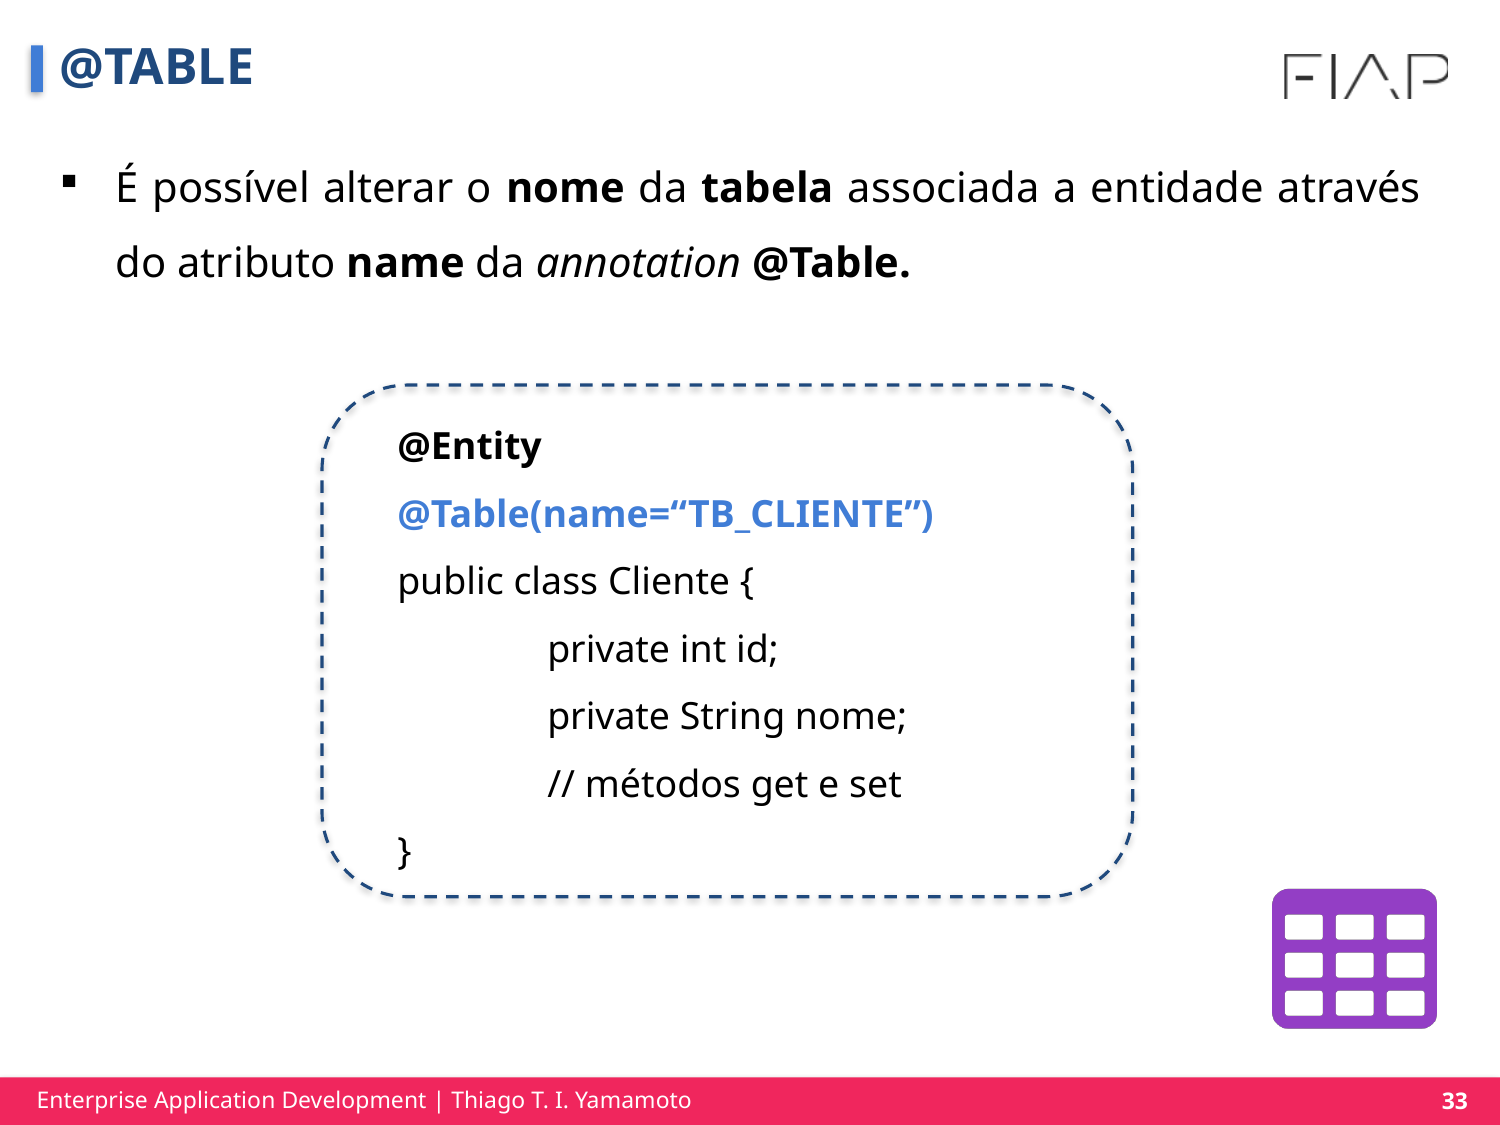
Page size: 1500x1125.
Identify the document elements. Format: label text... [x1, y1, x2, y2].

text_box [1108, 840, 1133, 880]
text_box [321, 384, 1134, 898]
text_box @Entity @Table(name=“TB_CLIENTE”) public class Cliente { private int id; private String nome; // métodos get e set } [1085, 392, 1133, 448]
picture [1272, 876, 1437, 1041]
list É possível alterar o nome da tabela associada a entidade através do atributo name da annotation @Table. [44, 128, 1437, 777]
title @TABLE [44, 36, 1245, 102]
